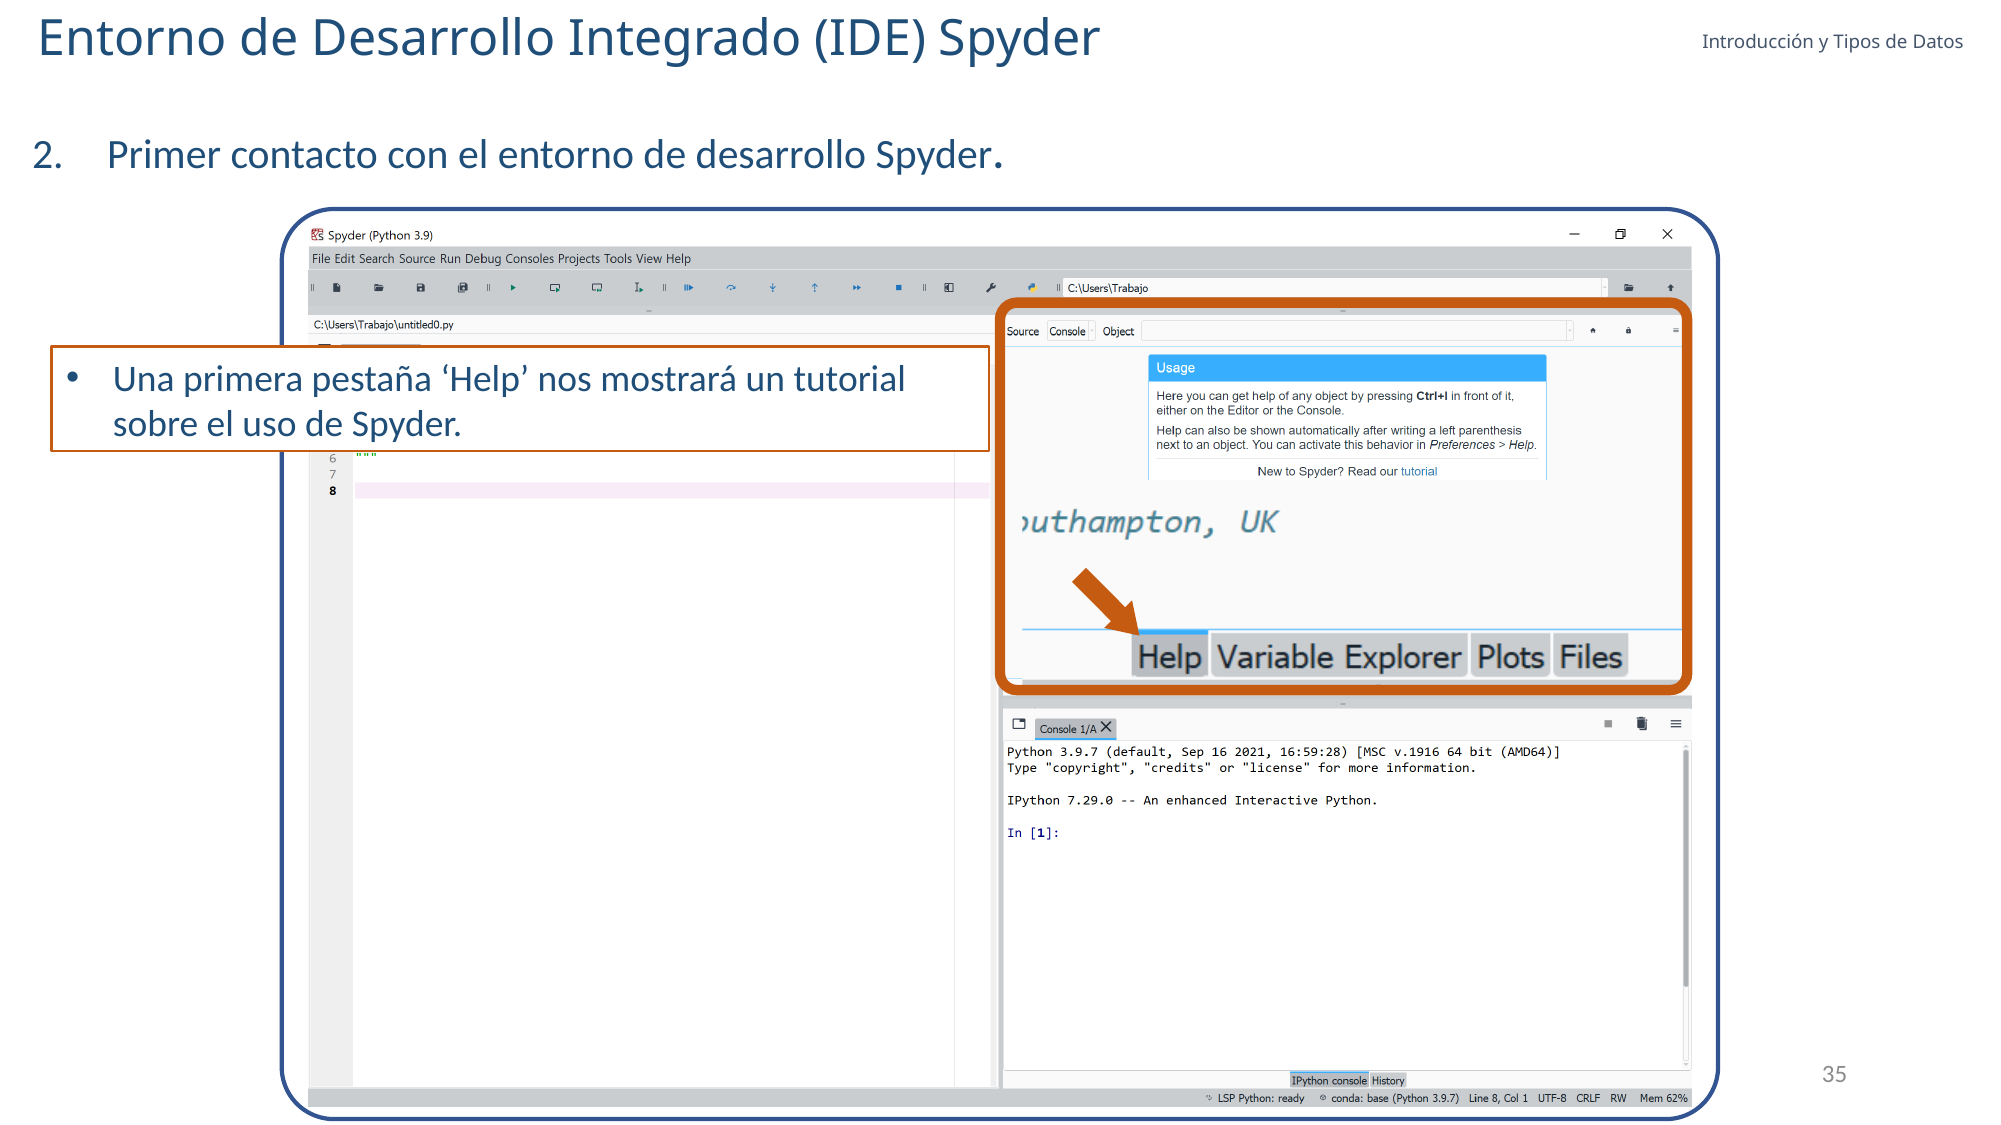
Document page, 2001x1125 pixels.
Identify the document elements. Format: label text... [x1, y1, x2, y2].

text_box [1692, 230, 1720, 1042]
text_box Primer contacto con el entorno de desarrollo Spyder. [17, 119, 1945, 230]
text_box [280, 230, 307, 346]
text_box Introducción y Tipos de Datos [1614, 24, 2000, 70]
text_box Una primera pestaña ‘Help’ nos mostrará un tutorial sobre el uso de Spyder. [51, 346, 307, 451]
text_box [280, 451, 1706, 1121]
picture [307, 224, 1692, 1107]
slide_number 35 [1692, 1042, 1863, 1103]
text_box Entorno de Desarrollo Integrado (IDE) Spyder [22, 0, 1117, 73]
